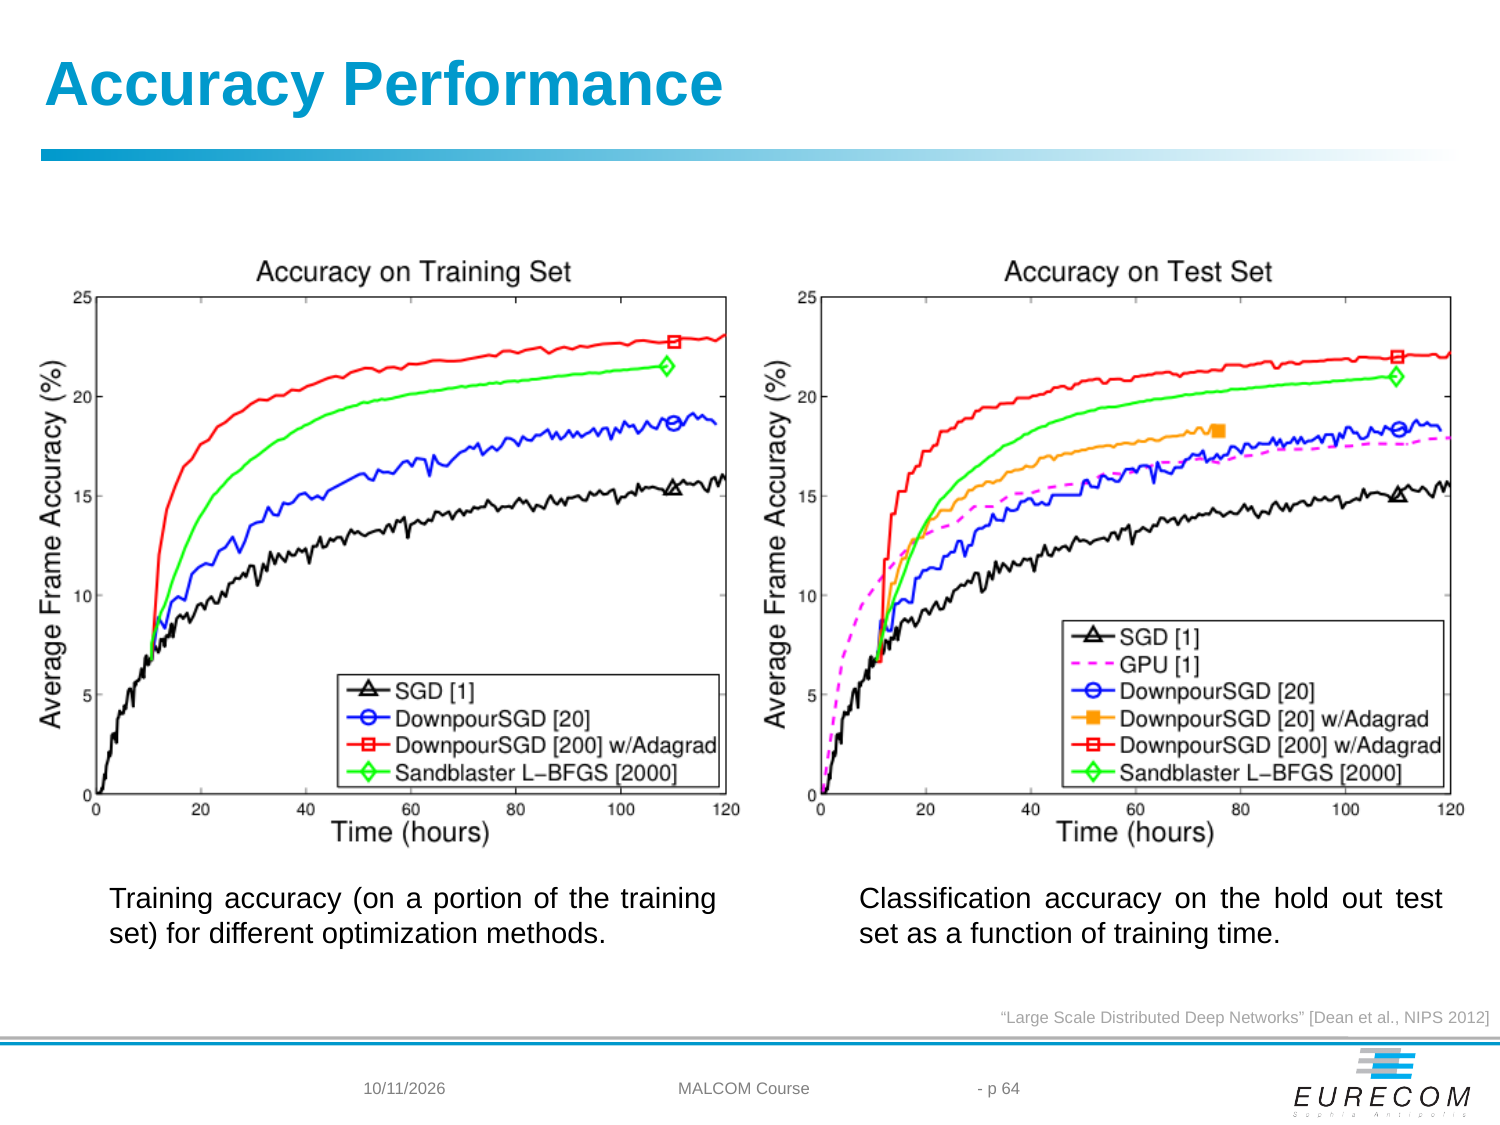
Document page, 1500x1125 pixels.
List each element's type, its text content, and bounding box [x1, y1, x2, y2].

footer MALCOM Course [537, 1070, 951, 1103]
text_box Accuracy Performance [29, 35, 1436, 142]
text_box Classification accuracy on the hold out test set as a function of training time. [844, 880, 1459, 958]
picture [1293, 1048, 1477, 1118]
text_box “Large Scale Distributed Deep Networks” [Dean et al., NIPS 2012] [986, 999, 1500, 1035]
picture [5, 219, 1493, 873]
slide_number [348, 1070, 526, 1103]
slide_number - p 64 [962, 1070, 1081, 1103]
text_box Training accuracy (on a portion of the training set) for different optimization methods. [94, 880, 733, 958]
